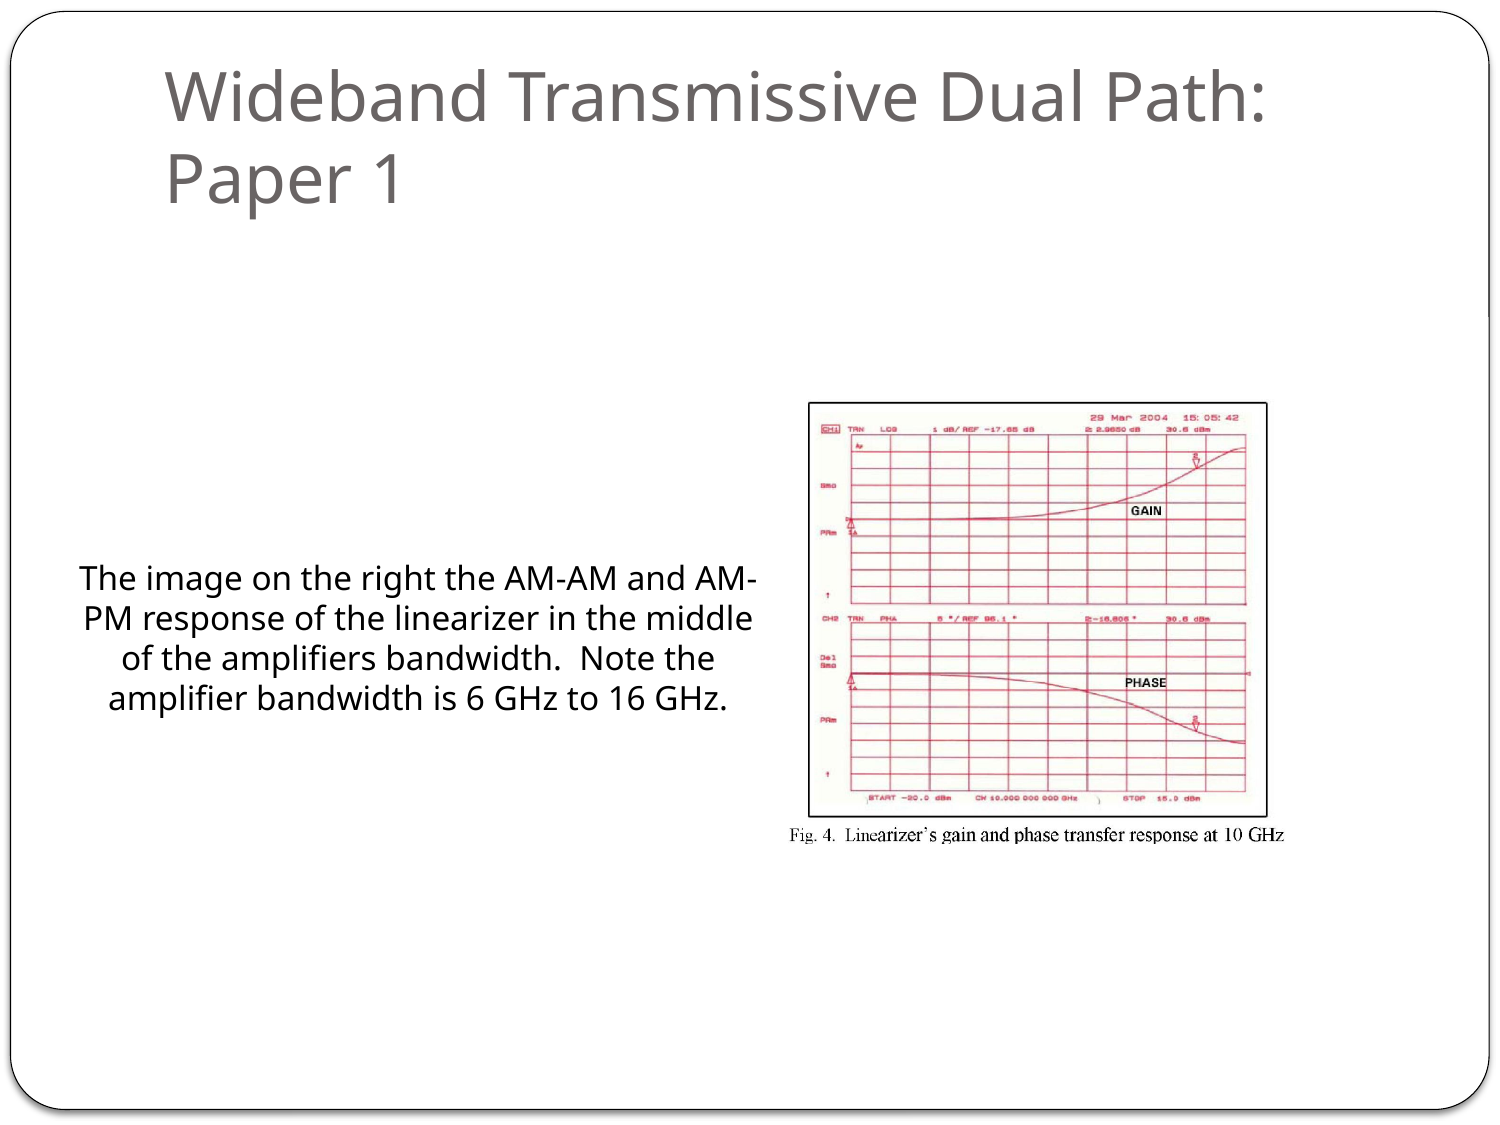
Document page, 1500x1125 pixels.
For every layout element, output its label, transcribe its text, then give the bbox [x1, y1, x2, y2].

text_box The image on the right the AM-AM and AM-PM response of the linearizer in the middle of the amplifiers bandwidth. Note the amplifier bandwidth is 6 GHz to 16 GHz. [49, 549, 781, 725]
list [787, 399, 1287, 844]
title Wideband Transmissive Dual Path: Paper 1 [150, 45, 1425, 233]
